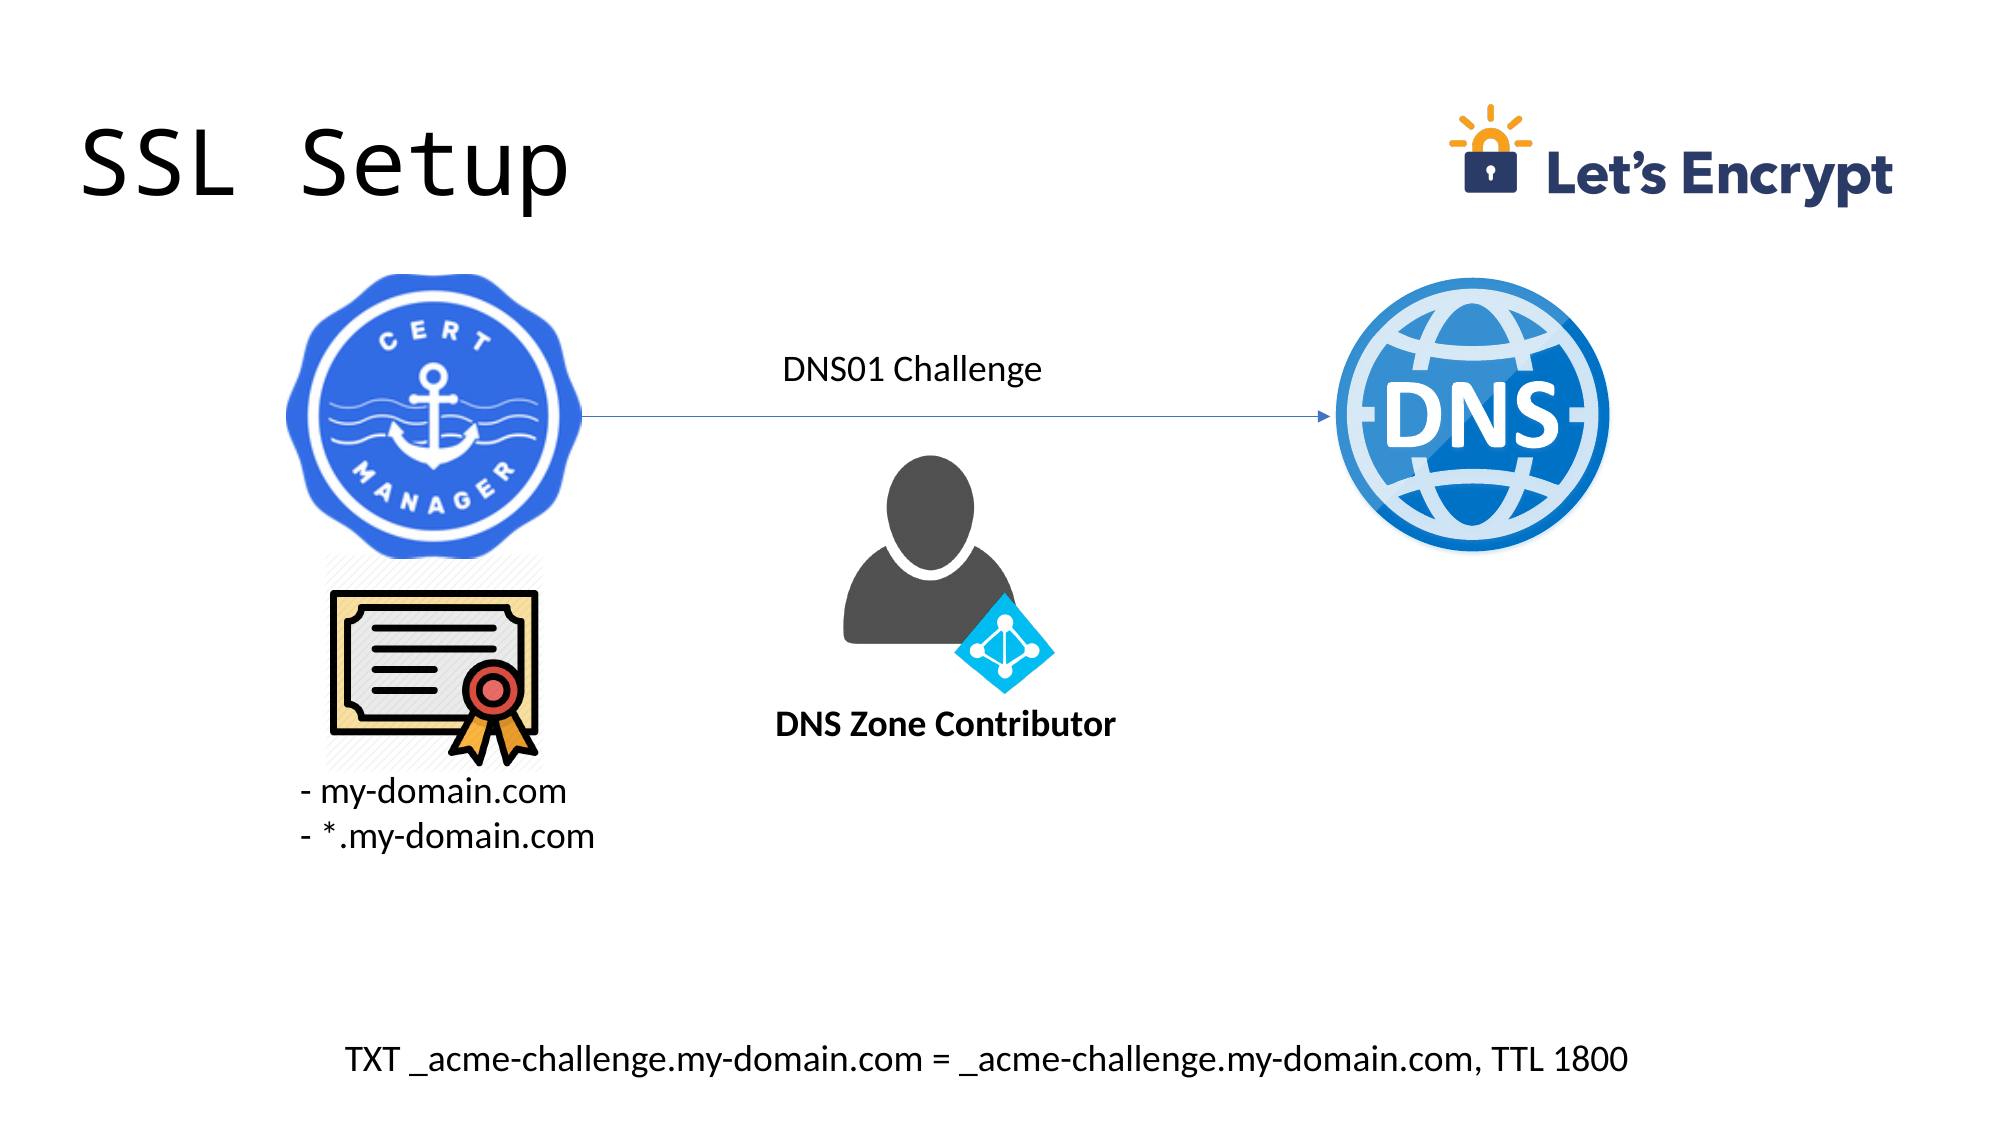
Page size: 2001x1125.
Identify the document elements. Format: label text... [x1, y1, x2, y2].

text_box TXT _acme-challenge.my-domain.com = _acme-challenge.my-domain.com, TTL 1800 [330, 1026, 1670, 1087]
picture [1330, 274, 1615, 559]
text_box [285, 552, 638, 865]
picture [286, 274, 582, 552]
title SSL Setup [61, 57, 1614, 275]
picture [1448, 102, 1893, 209]
text_box DNS01 Challenge [768, 336, 1121, 397]
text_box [760, 444, 1151, 752]
